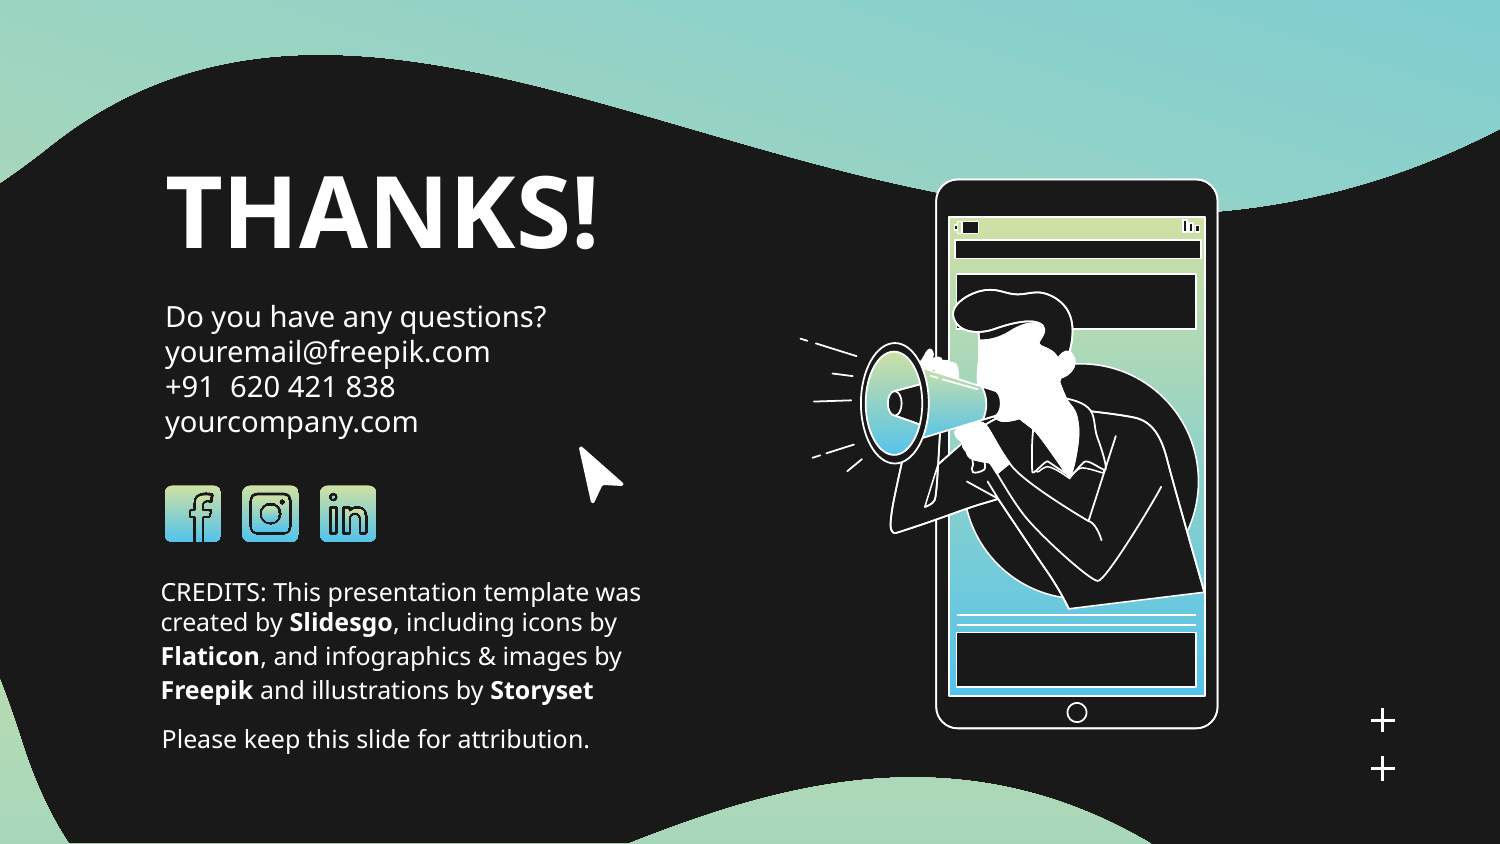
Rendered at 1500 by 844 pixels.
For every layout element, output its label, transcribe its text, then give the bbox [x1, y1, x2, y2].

subtitle Do you have any questions? youremail@freepik.com +91 620 421 838 yourcompany.com [150, 284, 749, 456]
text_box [319, 485, 377, 543]
title THANKS! [150, 131, 749, 284]
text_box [241, 485, 300, 543]
text_box Please keep this slide for attribution. [146, 708, 697, 781]
text_box [579, 446, 624, 504]
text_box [164, 485, 222, 543]
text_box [800, 179, 1218, 729]
